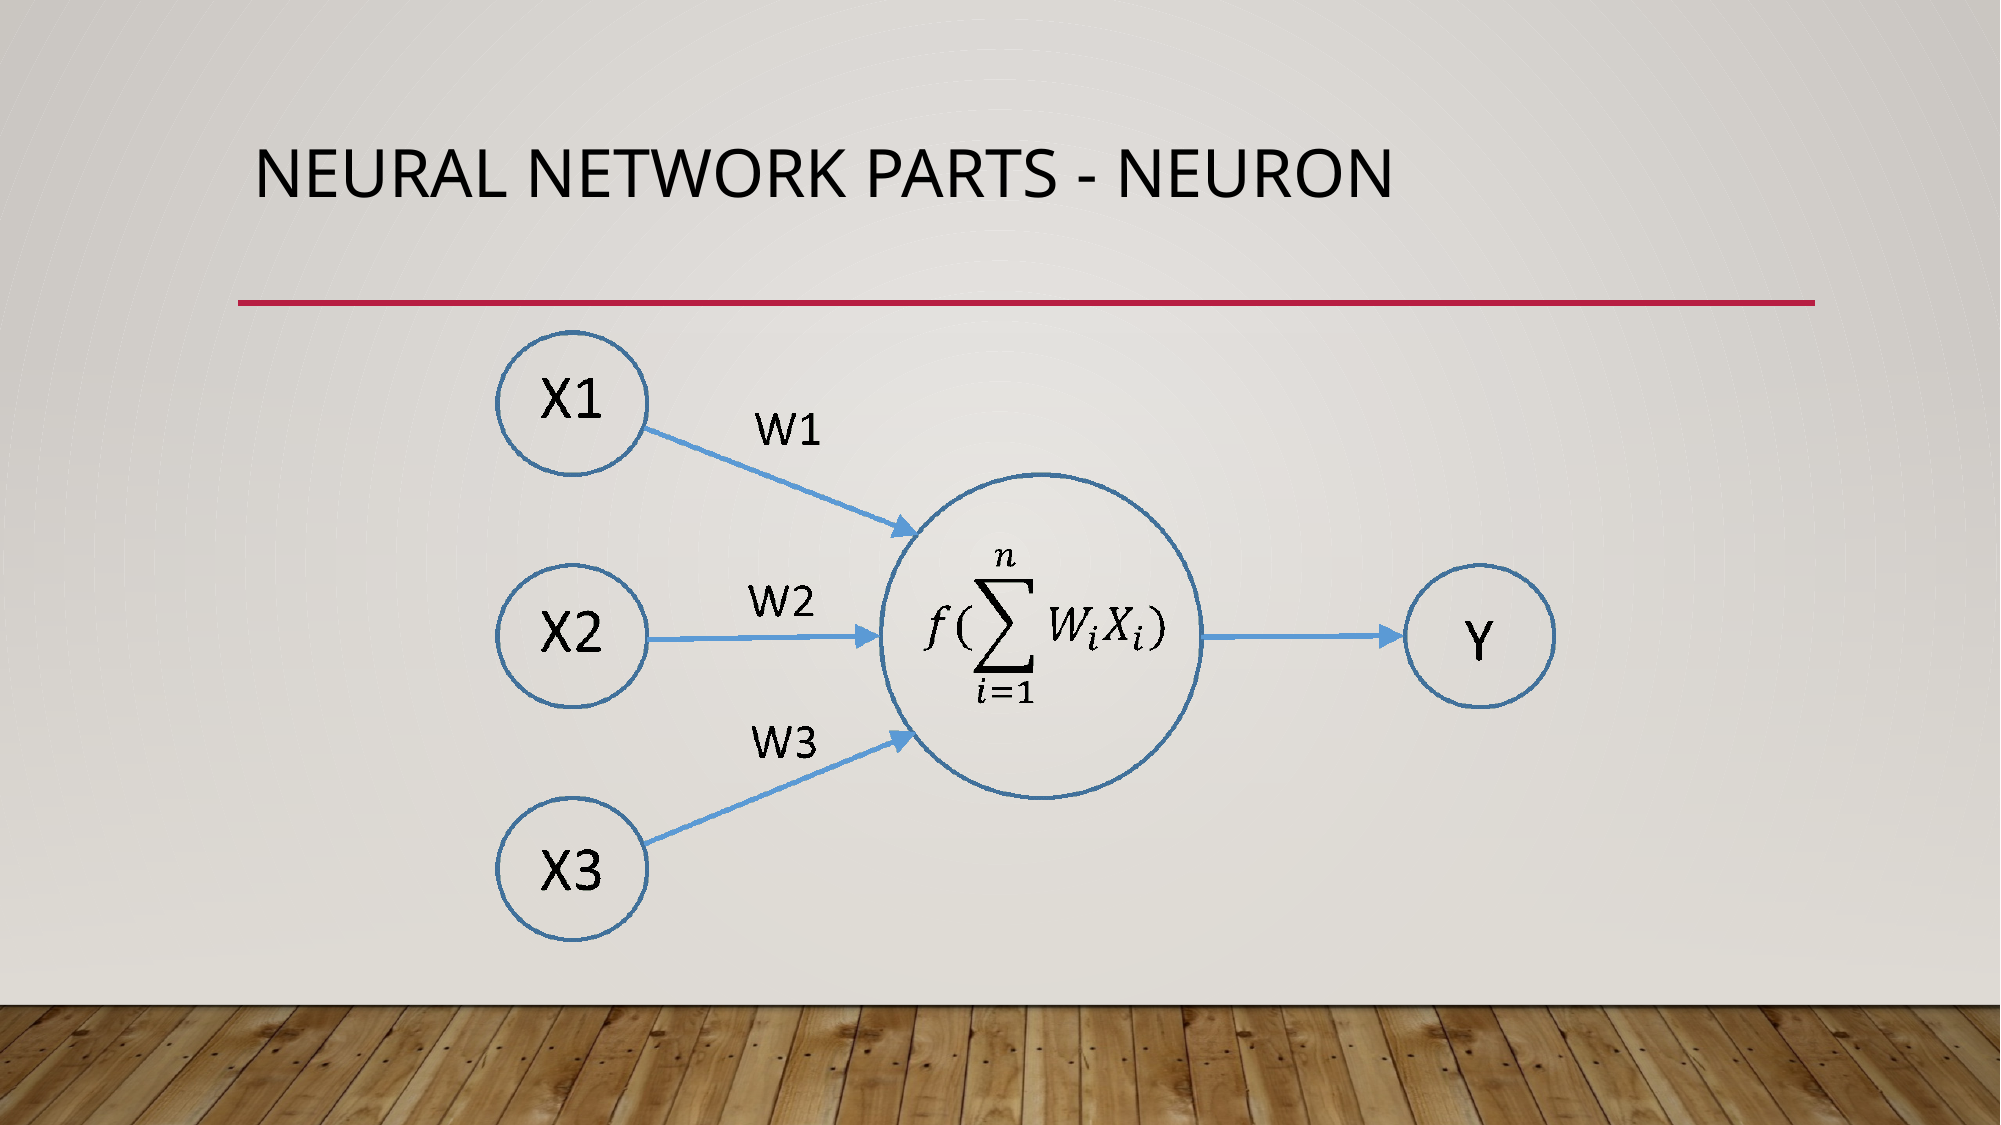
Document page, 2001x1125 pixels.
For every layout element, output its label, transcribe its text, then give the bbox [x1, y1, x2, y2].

picture [495, 330, 1556, 946]
title Neural network Parts - Neuron [238, 131, 1814, 305]
picture [0, 1005, 2000, 1125]
